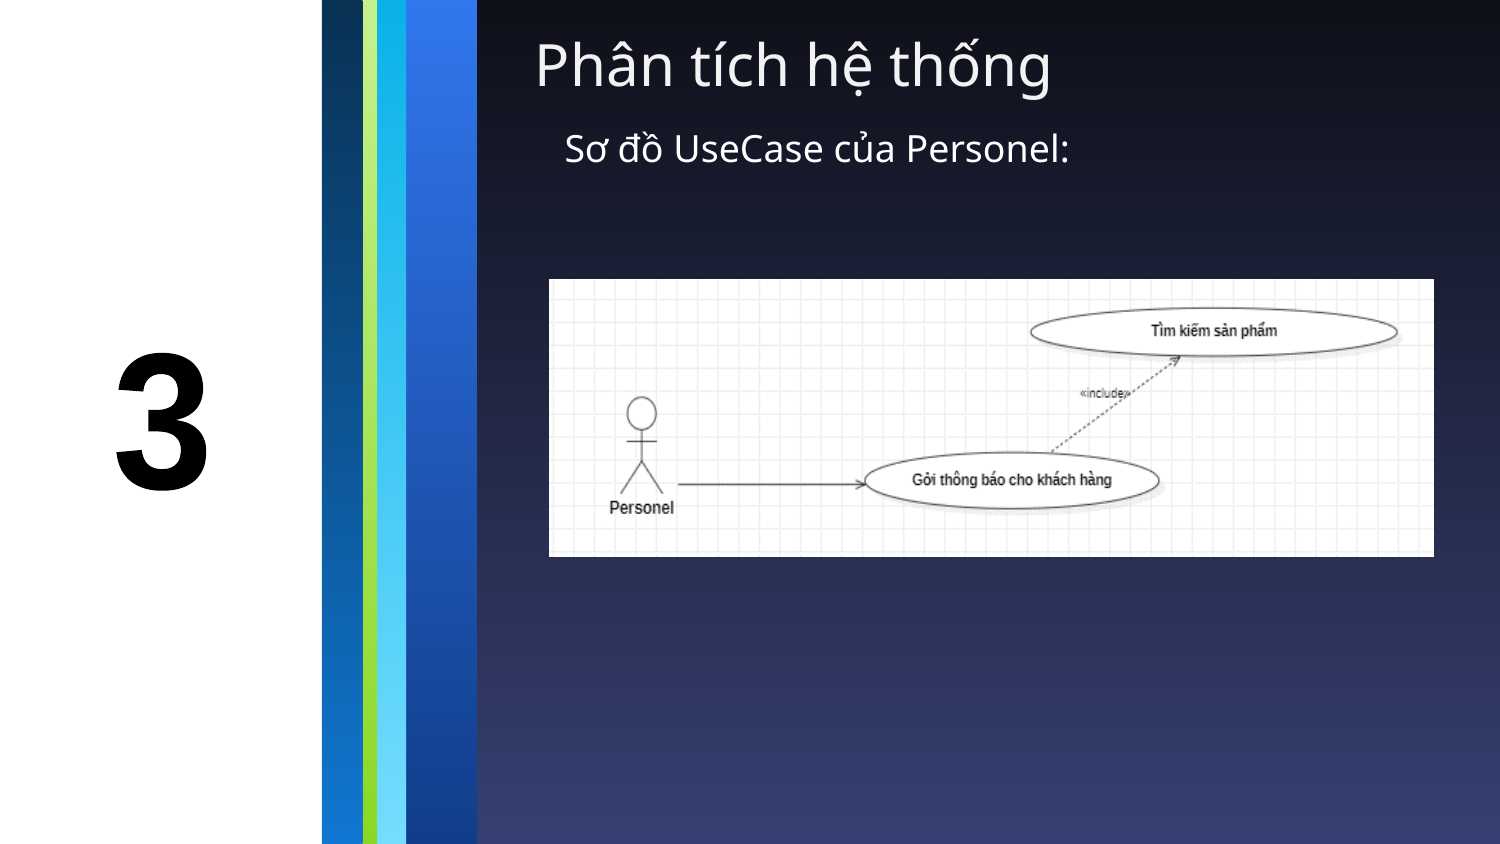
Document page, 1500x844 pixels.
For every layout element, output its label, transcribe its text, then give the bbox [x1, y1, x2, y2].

picture [549, 279, 1434, 557]
text_box Sơ đồ UseCase của Personel: [549, 113, 1500, 186]
text_box Phân tích hệ thống [520, 19, 1390, 114]
